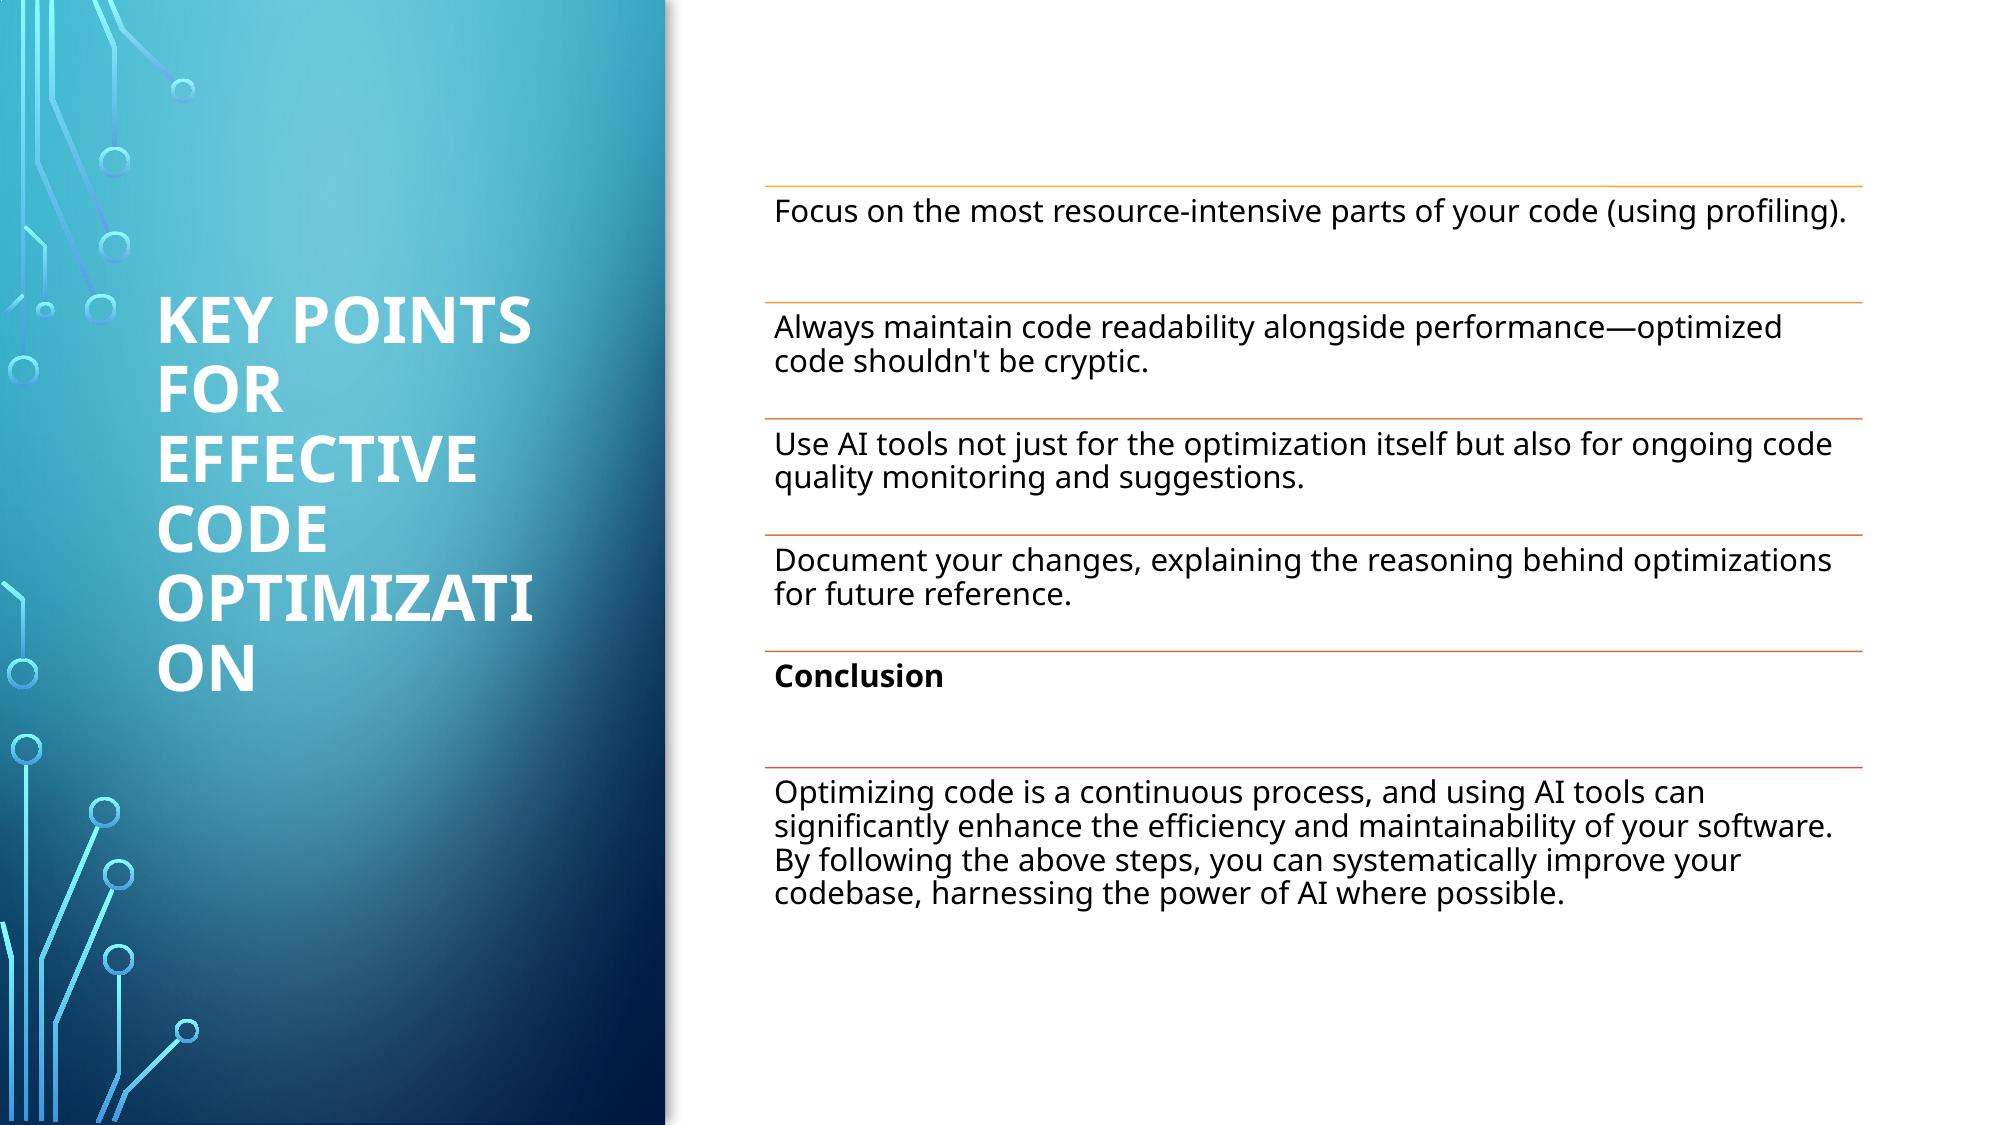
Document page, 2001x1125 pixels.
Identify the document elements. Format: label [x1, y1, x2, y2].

text_box [678, 0, 2000, 1125]
picture [0, 0, 667, 1125]
list [764, 185, 1863, 885]
